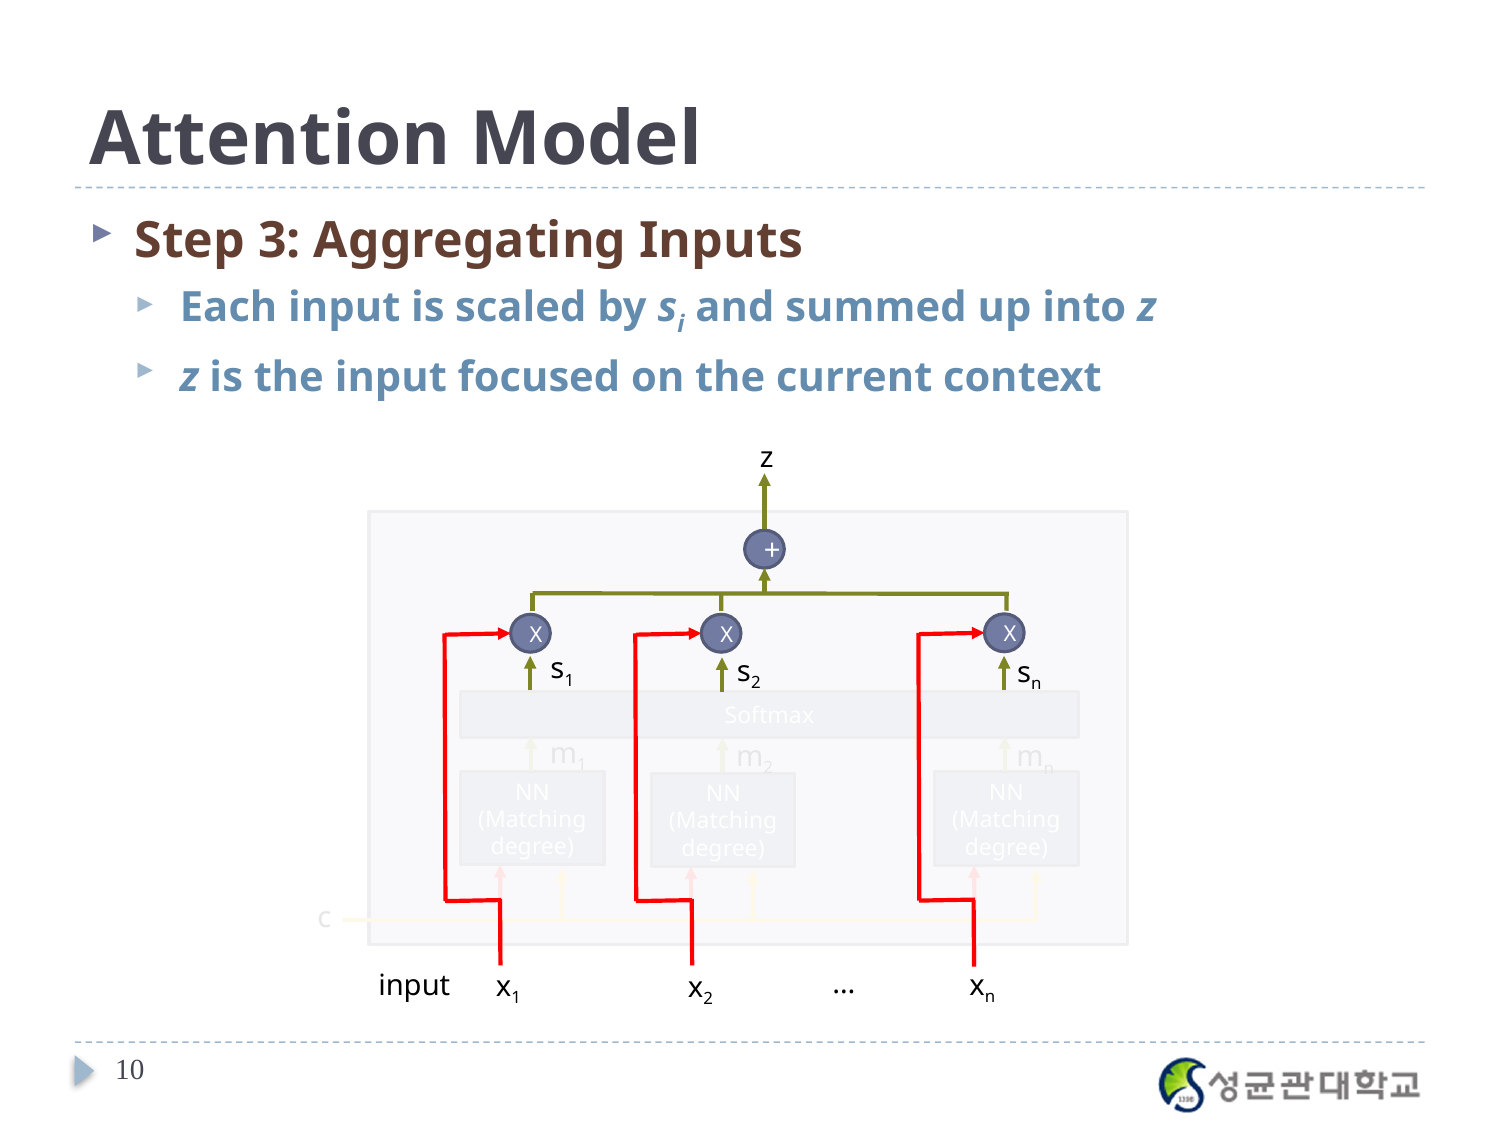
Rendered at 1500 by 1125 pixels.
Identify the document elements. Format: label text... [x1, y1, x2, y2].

text_box + [743, 529, 786, 570]
text_box X [982, 612, 1026, 654]
slide_number 10 [100, 1042, 426, 1103]
text_box x1 [481, 959, 536, 1015]
title Attention Model [75, 24, 1425, 188]
text_box X [699, 613, 743, 654]
text_box input [363, 958, 466, 1009]
picture [1151, 1050, 1424, 1118]
list Step 3: Aggregating Inputs Each input is scaled by si and summed up into z z is the input focused on the current context [75, 200, 1425, 1010]
text_box … [817, 956, 871, 1007]
text_box sn [1002, 645, 1057, 701]
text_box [918, 632, 985, 967]
text_box z [745, 430, 789, 481]
text_box xn [954, 958, 1011, 1014]
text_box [444, 632, 511, 966]
text_box s1 [535, 642, 589, 697]
text_box s2 [722, 645, 776, 700]
text_box X [509, 613, 552, 654]
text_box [634, 632, 702, 966]
text_box x2 [673, 960, 728, 1016]
text_box [305, 435, 1192, 1030]
